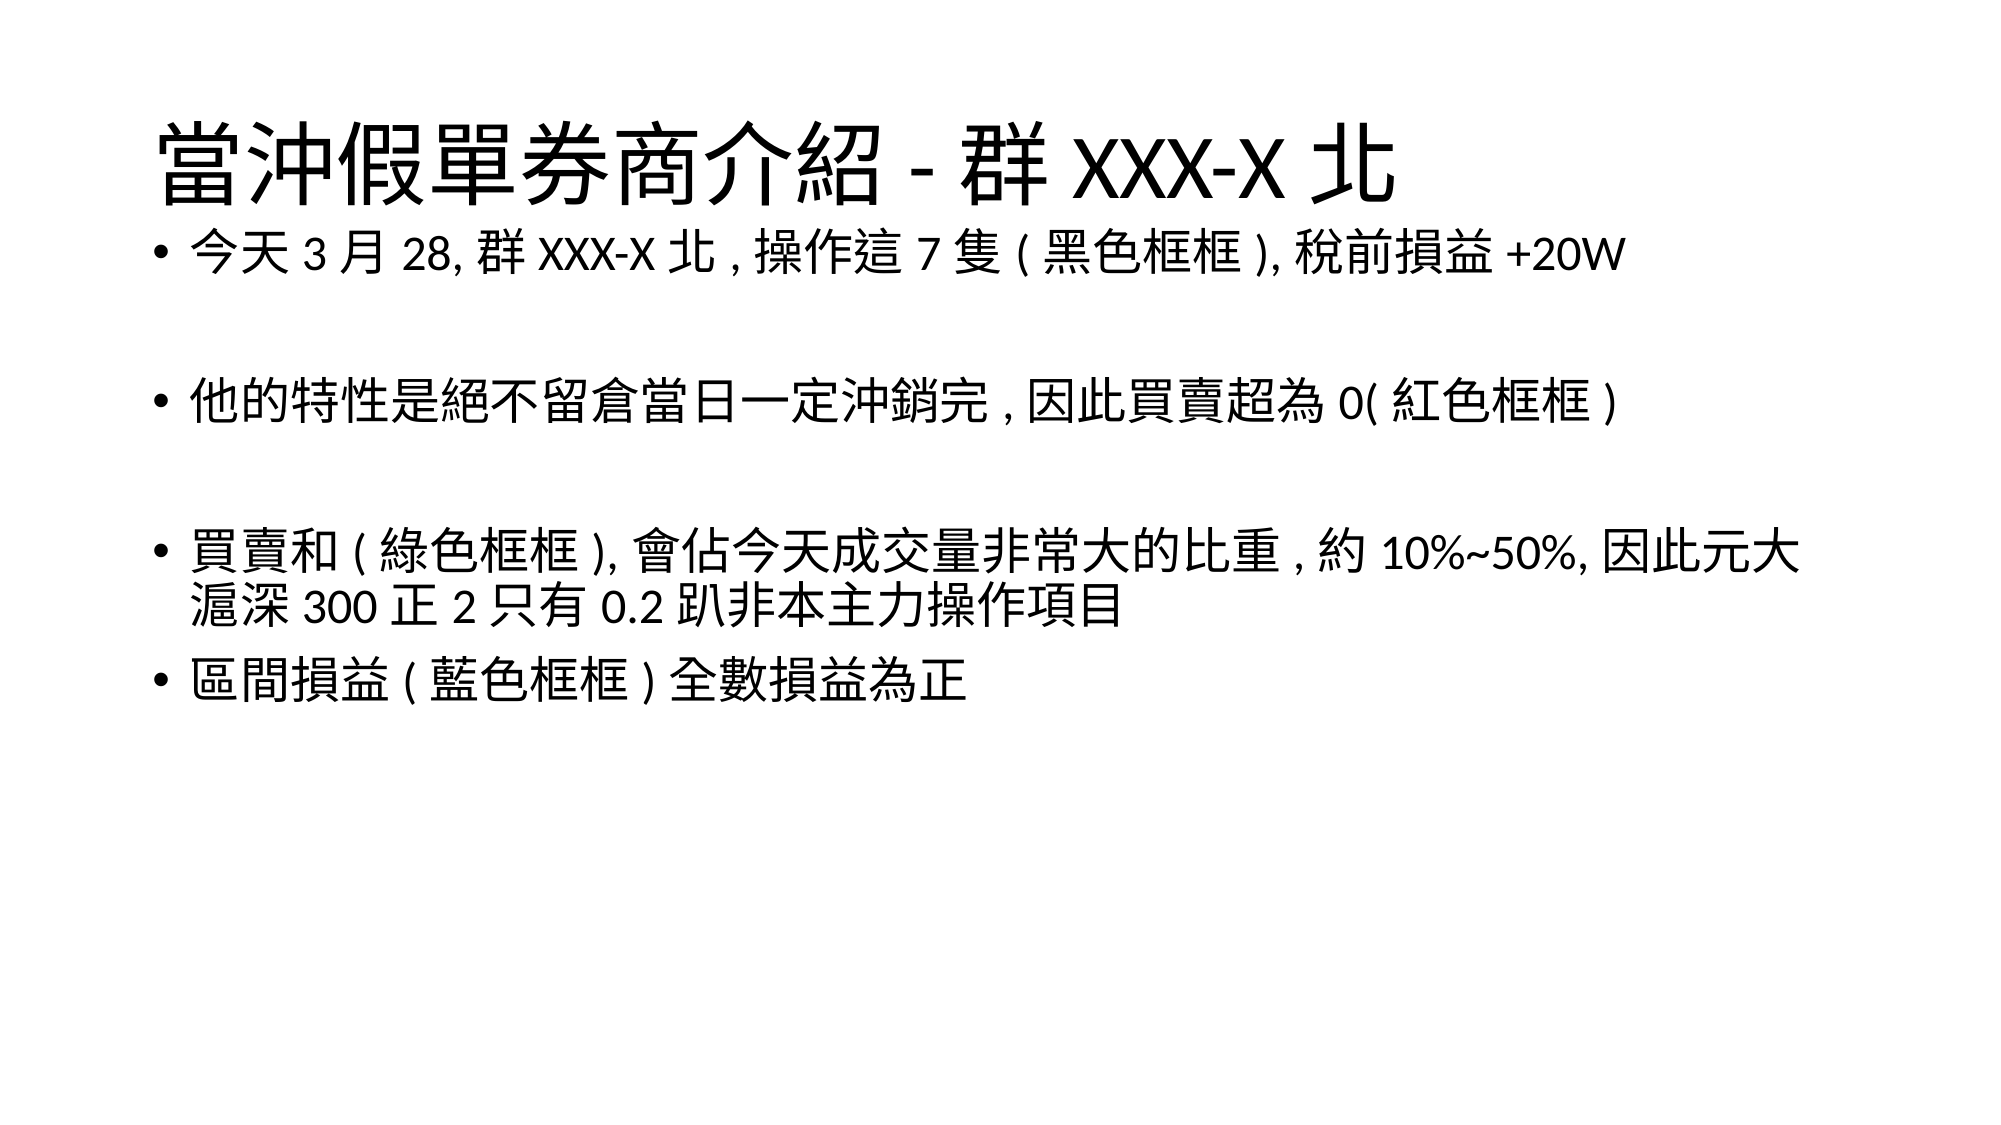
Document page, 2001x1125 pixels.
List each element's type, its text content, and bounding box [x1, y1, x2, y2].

list 今天3月28,群XXX-X北,操作這7隻(黑色框框),稅前損益+20W 他的特性是絕不留倉當日一定沖銷完,因此買賣超為0(紅色框框) 買賣和(綠色框框),會佔今天成交量非常大的比重,約10%~50%,因此元大滬深300正2只有0.2趴非本主力操作項目 區間損益(藍色框框)全數損益為正 [137, 219, 1863, 1014]
title 當沖假單券商介紹-群XXX-X北 [137, 59, 1863, 219]
